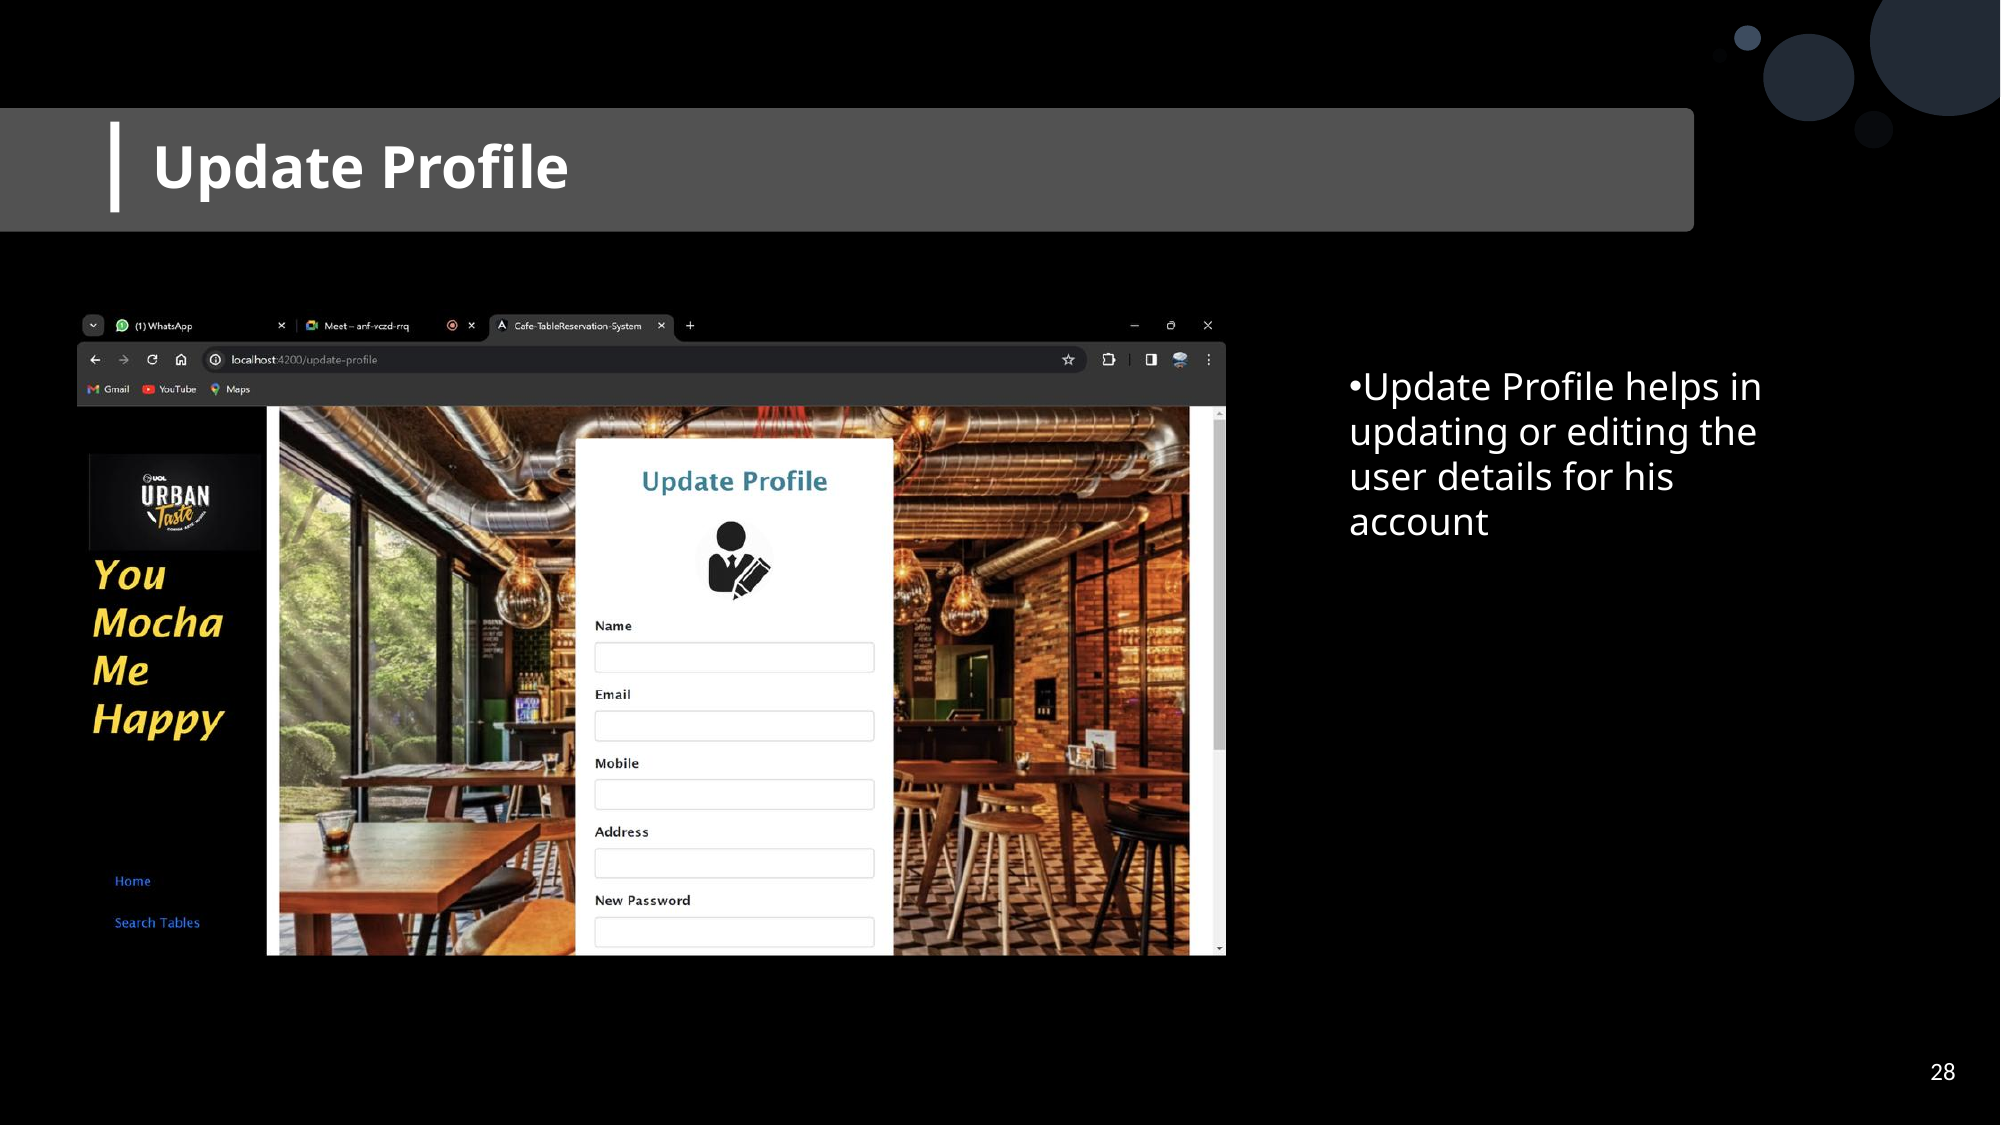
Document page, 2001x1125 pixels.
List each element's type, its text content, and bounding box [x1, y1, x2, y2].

title Update Profile [137, 108, 1677, 232]
slide_number 28 [1520, 1040, 1971, 1101]
text_box Update Profile helps in updating or editing the user details for his account [1334, 355, 1838, 551]
picture [77, 309, 1226, 956]
